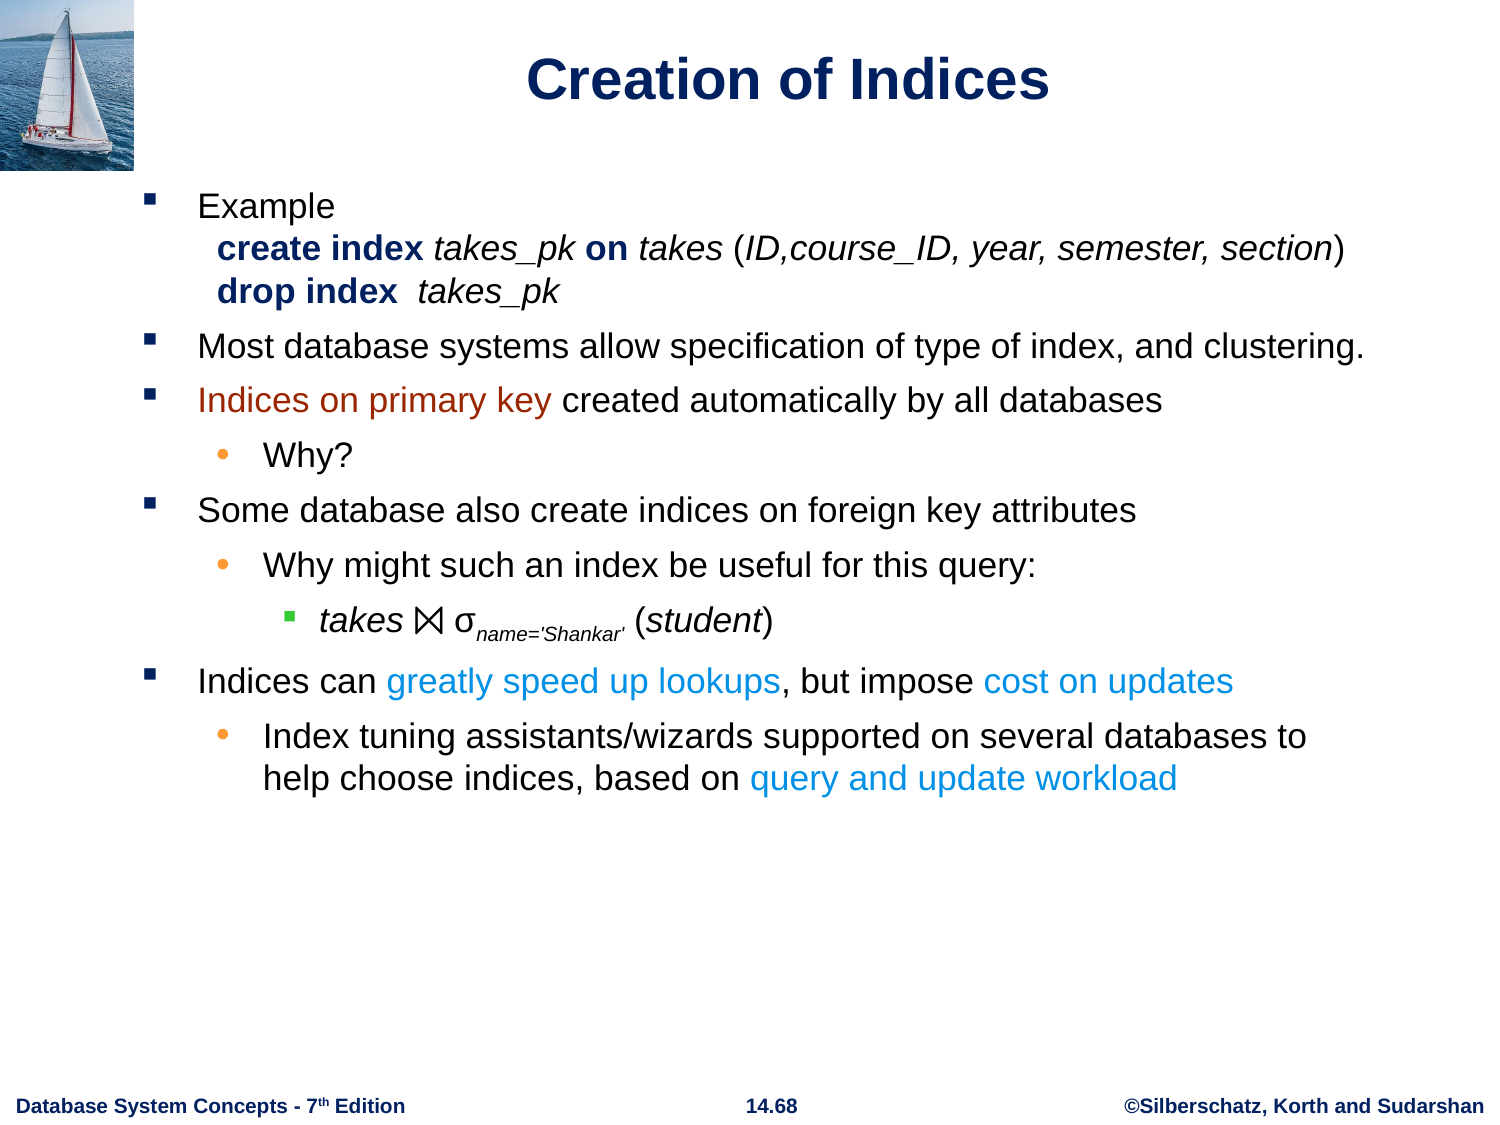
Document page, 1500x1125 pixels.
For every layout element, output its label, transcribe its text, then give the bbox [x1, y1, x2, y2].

title Creation of Indices [125, 18, 1452, 120]
list Example create index takes_pk on takes (ID,course_ID, year, semester, section) drop index takes_pk Most database systems allow specification of type of index, and clustering. Indices on primary key created automatically by all databases Why? Some database also create indices on foreign key attributes Why might such an index be useful for this query: takes ⨝ σname='Shankar' (student) Indices can greatly speed up lookups, but impose cost on updates Index tuning assistants/wizards supported on several databases to help choose indices, based on query and update workload [126, 175, 1382, 1039]
picture [0, 0, 134, 171]
